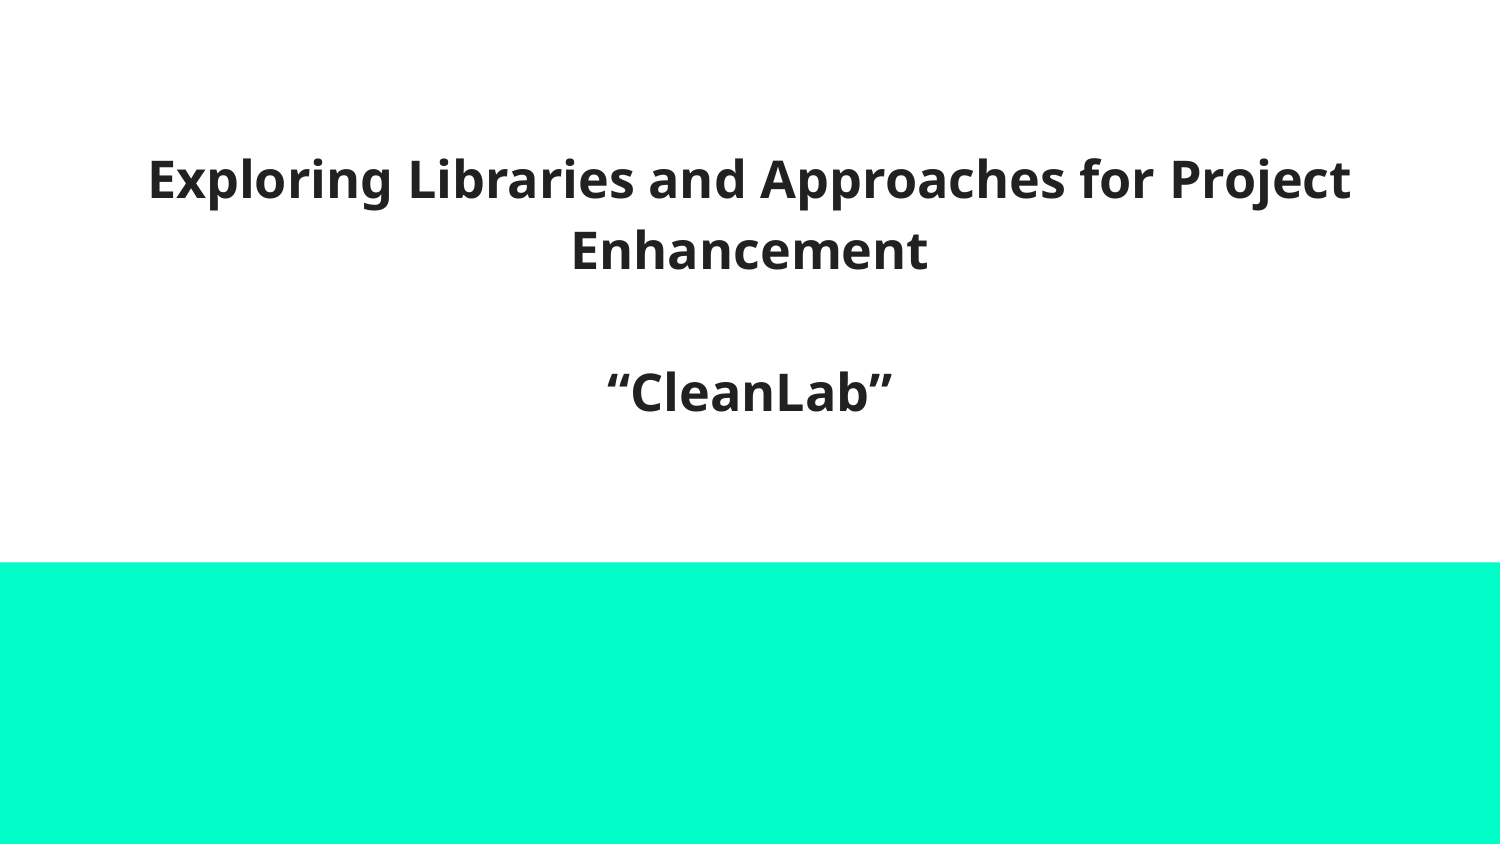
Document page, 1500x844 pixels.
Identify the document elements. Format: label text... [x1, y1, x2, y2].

title Exploring Libraries and Approaches for Project Enhancement “CleanLab” [51, 64, 1449, 506]
